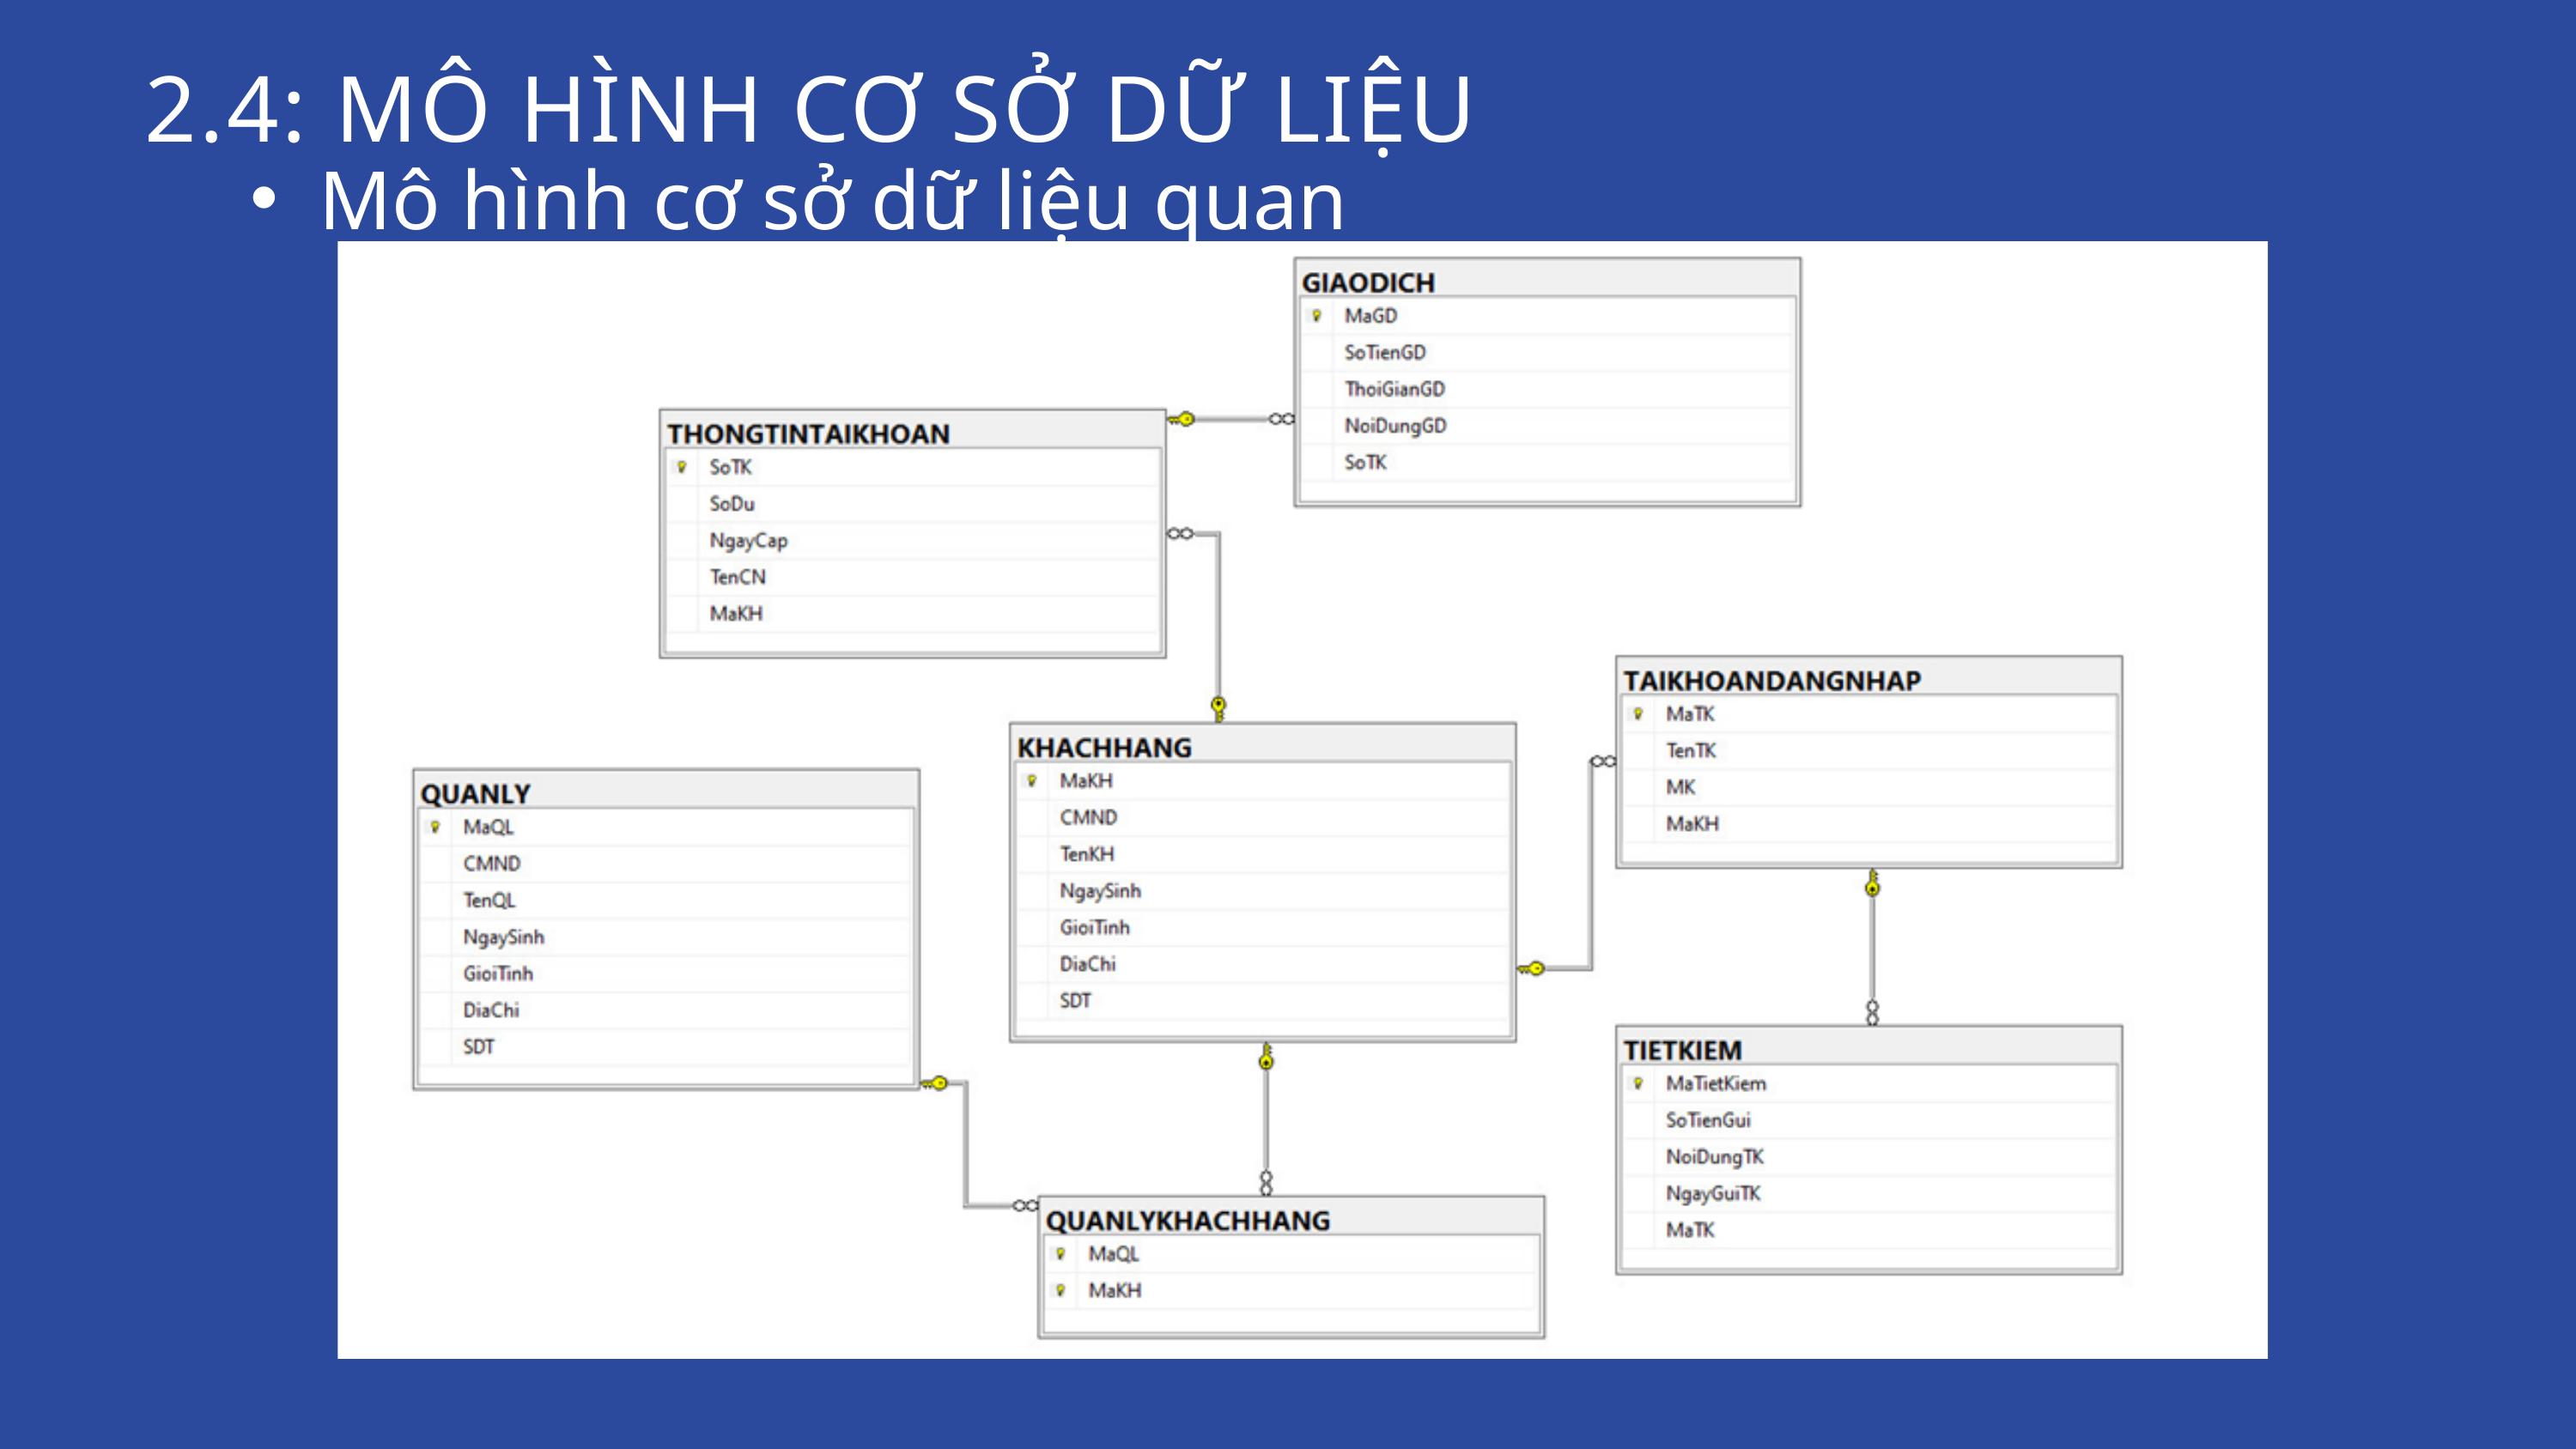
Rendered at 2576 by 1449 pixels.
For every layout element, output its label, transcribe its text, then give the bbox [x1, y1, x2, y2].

picture [337, 241, 2269, 1359]
text_box Mô hình cơ sở dữ liệu quan hệ: [149, 132, 1382, 358]
text_box 2.4: MÔ HÌNH CƠ SỞ DỮ LIỆU [144, 23, 1523, 161]
